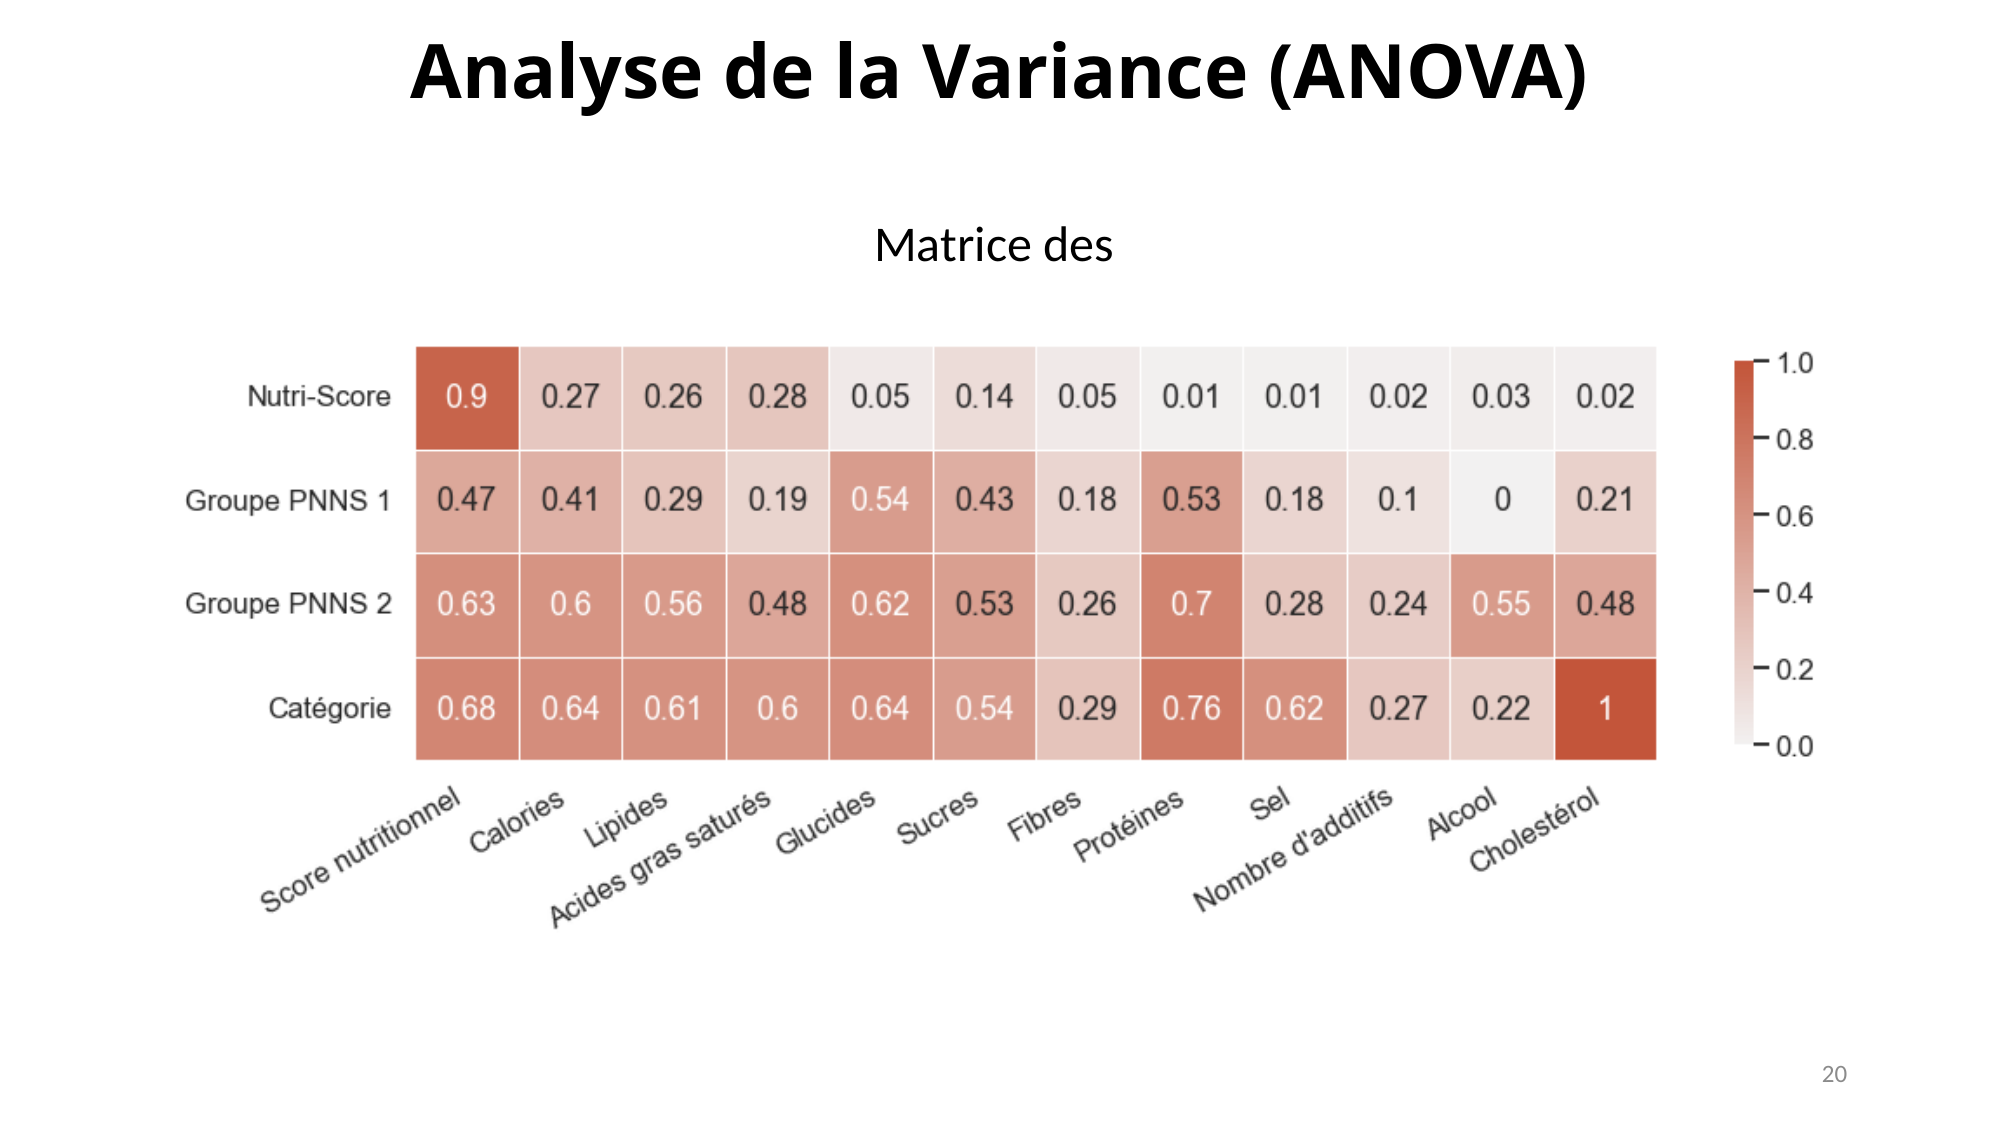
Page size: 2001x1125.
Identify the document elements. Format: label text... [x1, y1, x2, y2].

slide_number 20 [1412, 1042, 1863, 1103]
picture [173, 335, 1827, 945]
text_box Analyse de la Variance (ANOVA) [137, 0, 1863, 148]
